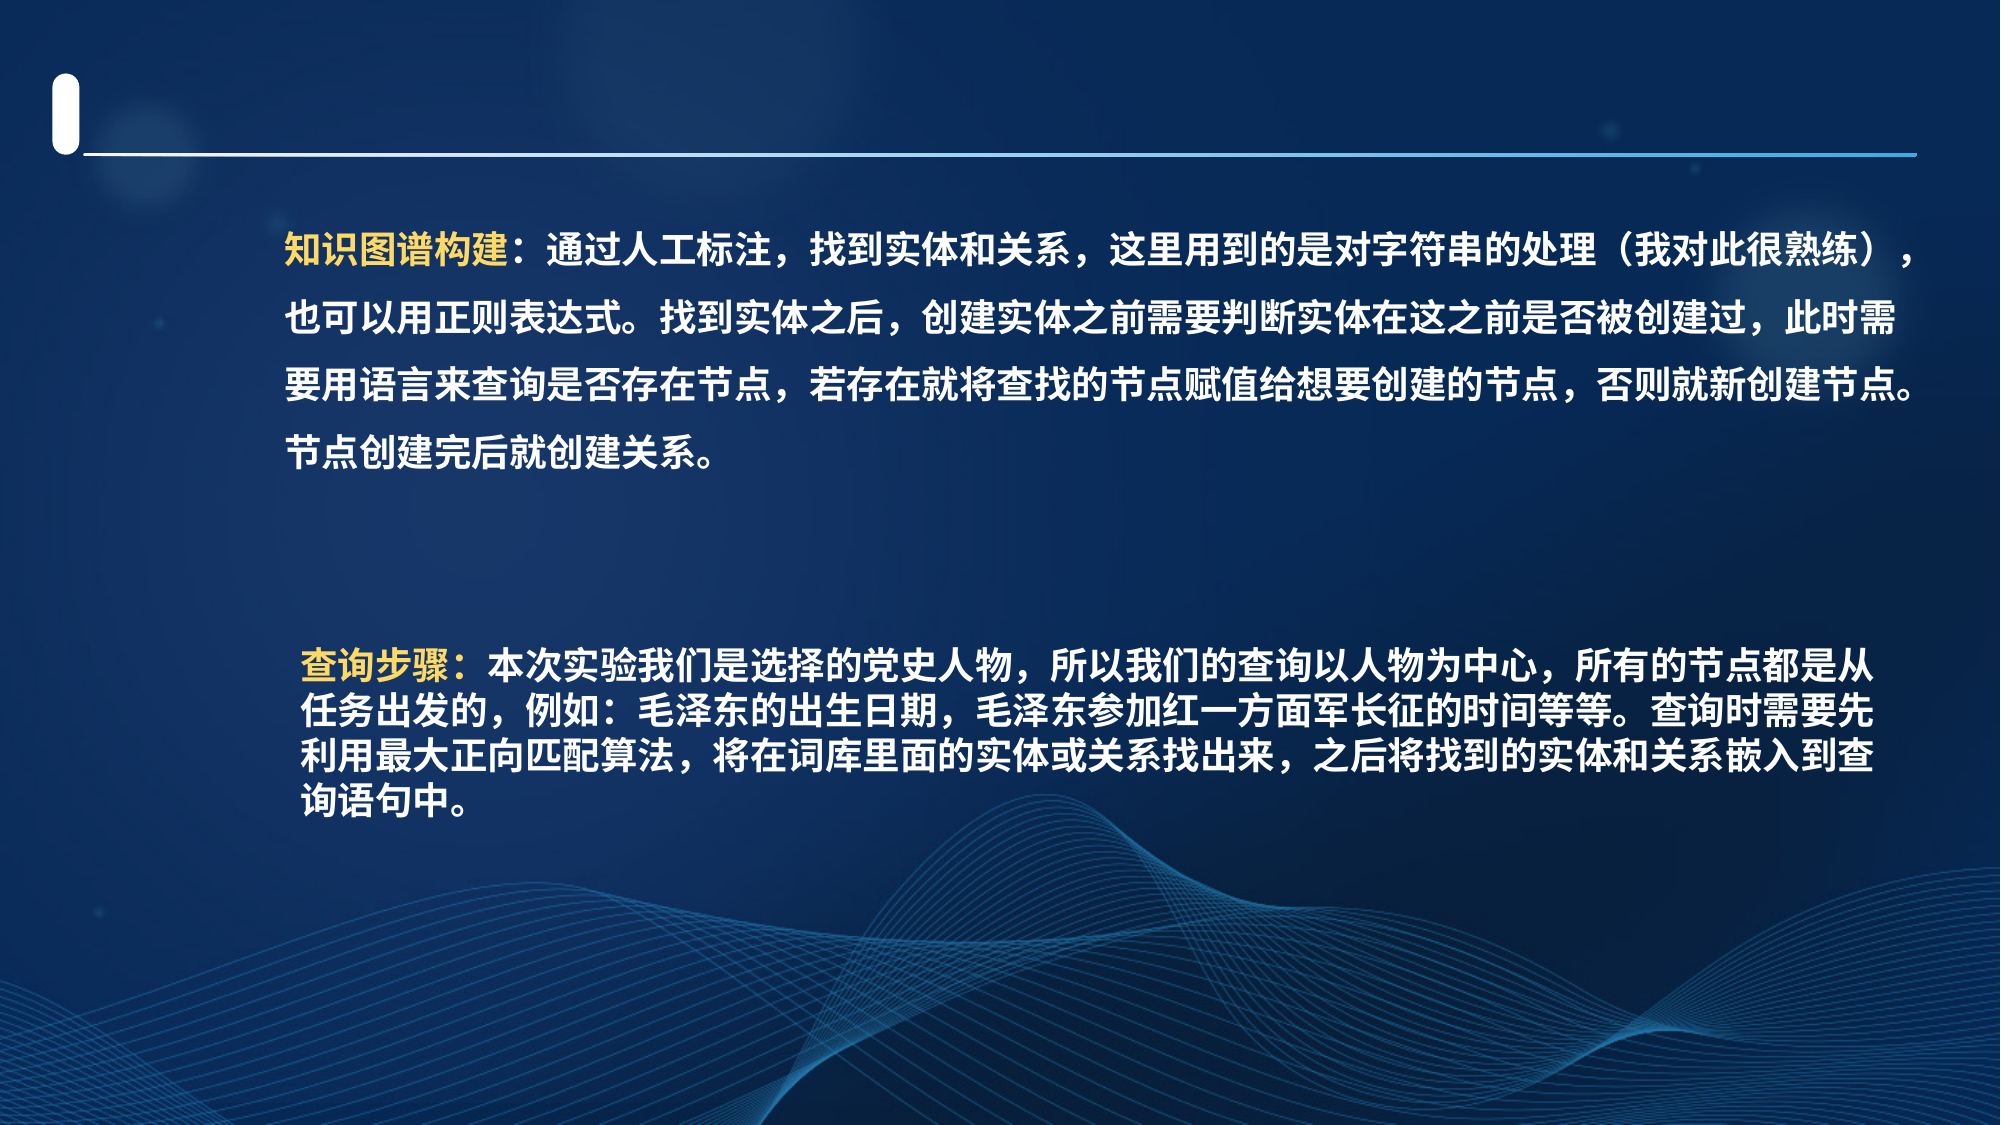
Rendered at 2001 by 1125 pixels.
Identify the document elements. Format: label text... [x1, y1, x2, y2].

picture [0, 0, 2000, 1125]
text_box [52, 55, 103, 162]
text_box [103, 152, 1918, 158]
text_box 知识图谱构建：通过人工标注，找到实体和关系，这里用到的是对字符串的处理（我对此很熟练），也可以用正则表达式。找到实体之后，创建实体之前需要判断实体在这之前是否被创建过，此时需要用语言来查询是否存在节点，若存在就将查找的节点赋值给想要创建的节点，否则就新创建节点。节点创建完后就创建关系。 [269, 196, 1917, 481]
text_box 查询步骤：本次实验我们是选择的党史人物，所以我们的查询以人物为中心，所有的节点都是从任务出发的，例如：毛泽东的出生日期，毛泽东参加红一方面军长征的时间等等。查询时需要先利用最大正向匹配算法，将在词库里面的实体或关系找出来，之后将找到的实体和关系嵌入到查询语句中。 [285, 634, 1901, 830]
